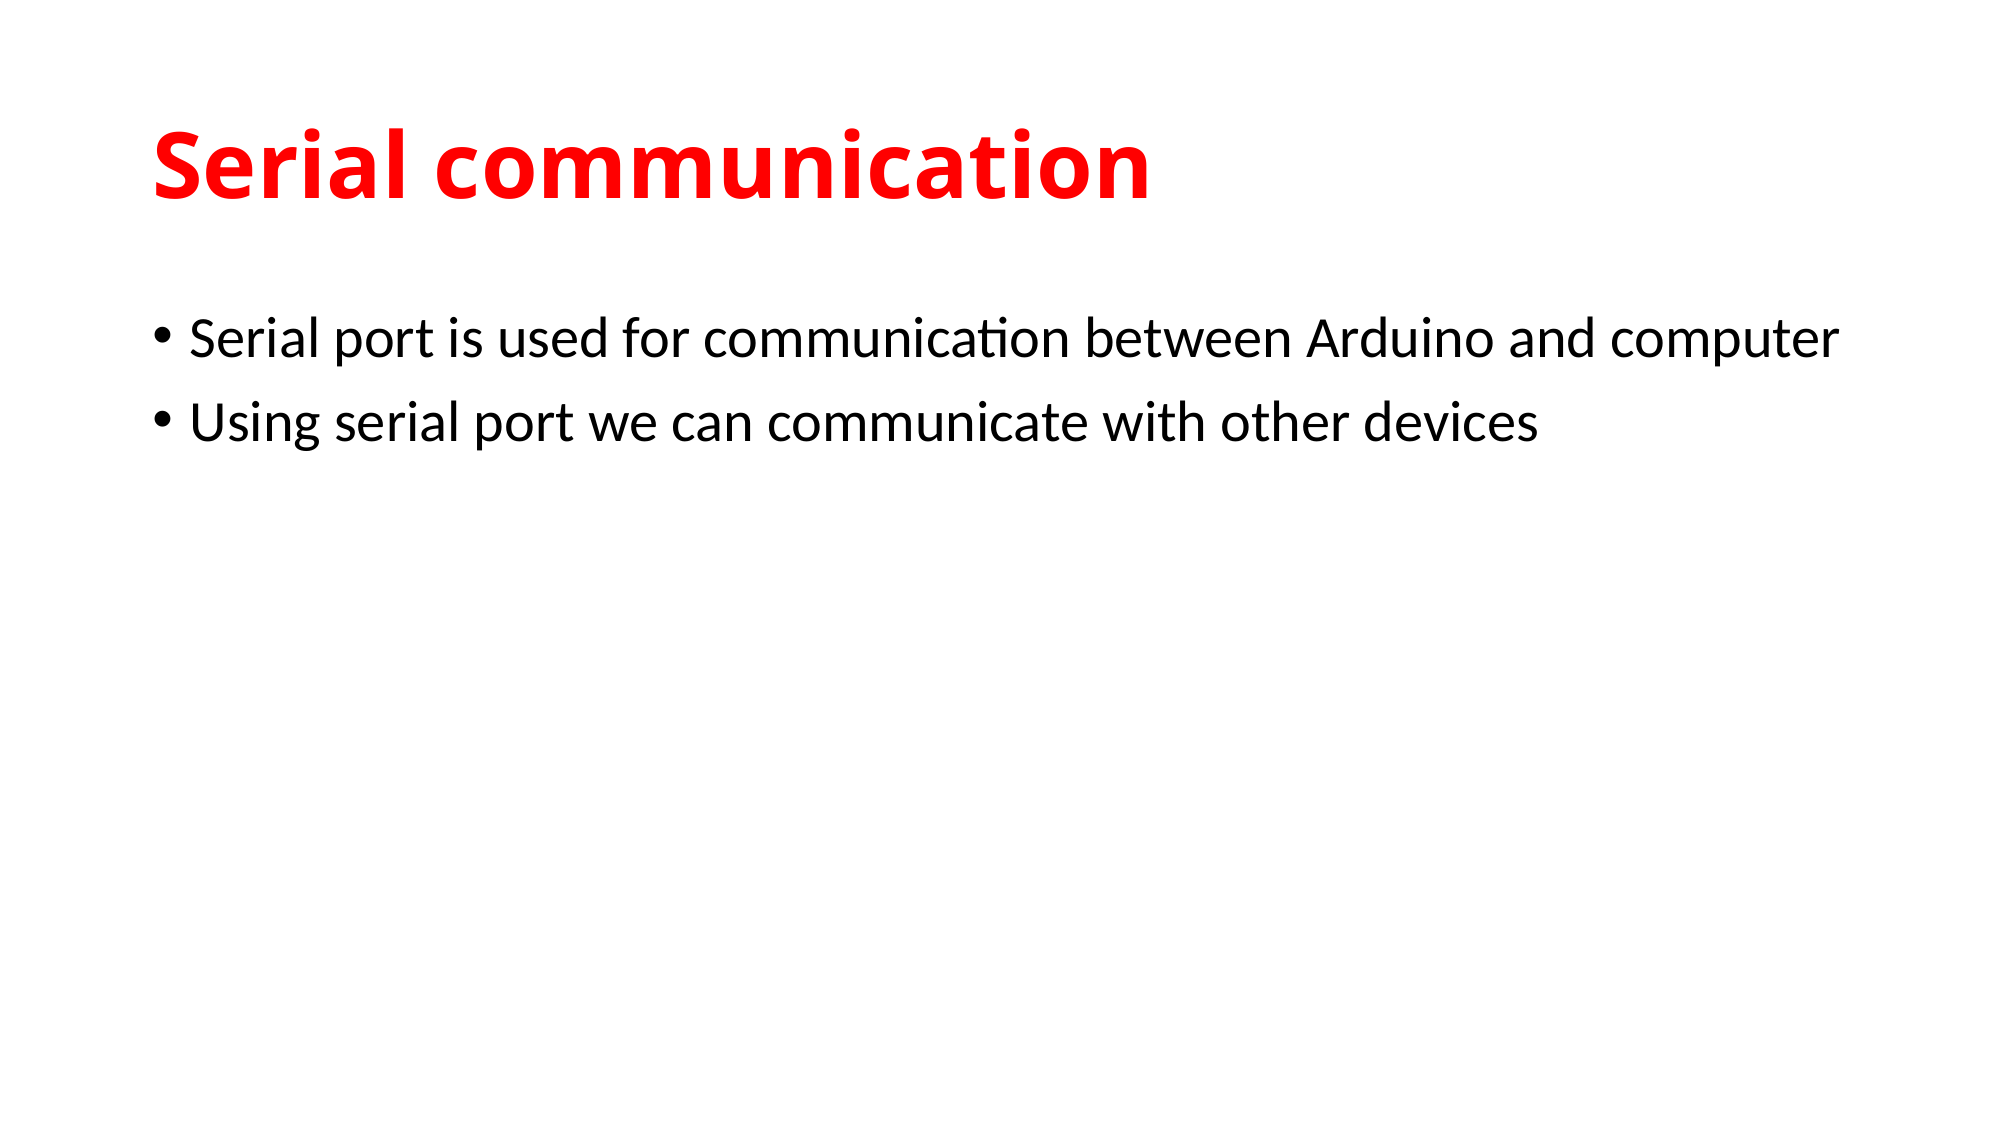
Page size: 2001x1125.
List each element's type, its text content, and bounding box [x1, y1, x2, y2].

title Serial communication [137, 59, 1863, 278]
list Serial port is used for communication between Arduino and computer Using serial port we can communicate with other devices [137, 299, 1863, 1014]
